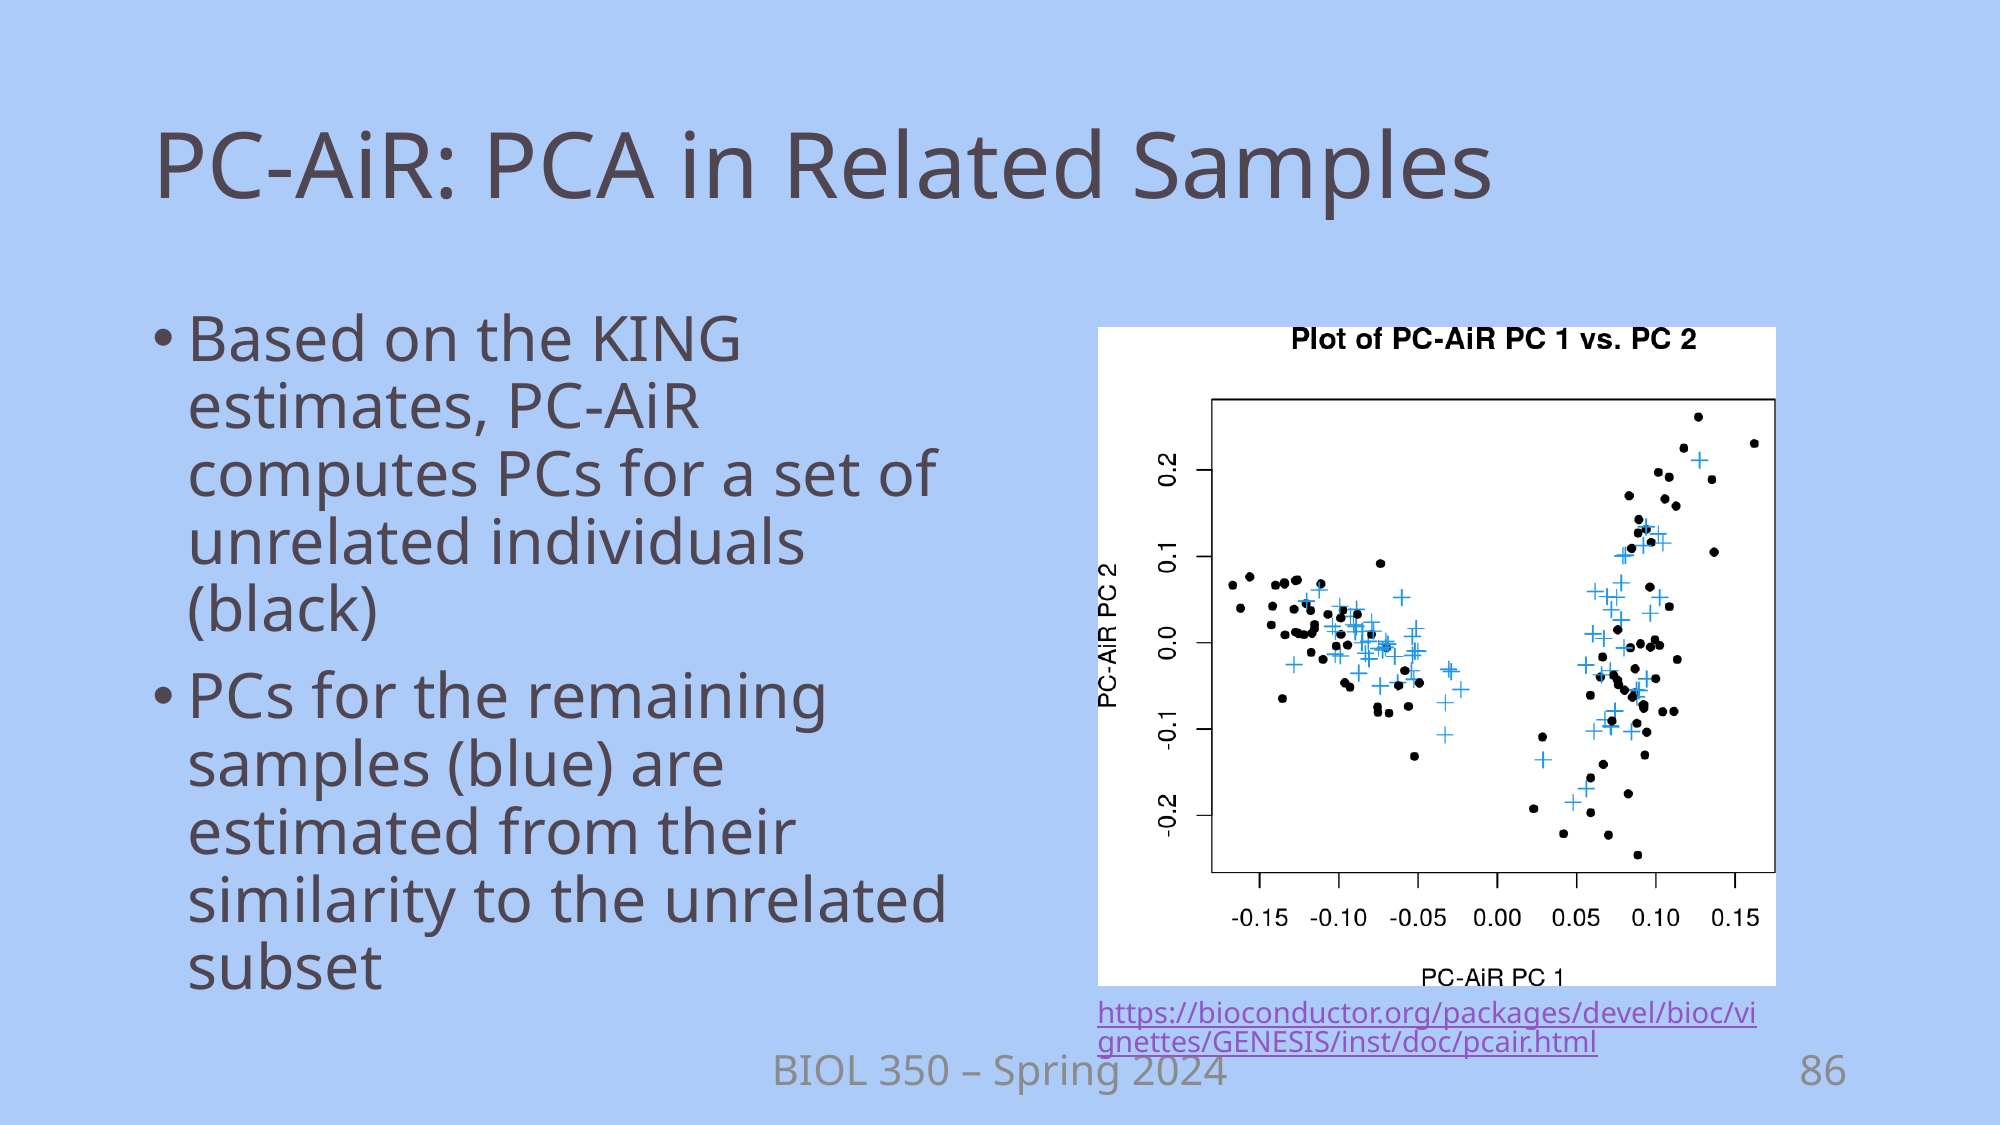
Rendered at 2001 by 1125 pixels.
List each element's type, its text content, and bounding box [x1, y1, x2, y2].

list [1098, 327, 1776, 986]
text_box https://bioconductor.org/packages/devel/bioc/vignettes/GENESIS/inst/doc/pcair.html [1082, 986, 1776, 1042]
footer BIOL 350 – Spring 2024 [662, 1042, 1338, 1103]
title PC-AiR: PCA in Related Samples [137, 59, 1863, 278]
list Based on the KING estimates, PC-AiR computes PCs for a set of unrelated individuals (black) PCs for the remaining samples (blue) are estimated from their similarity to the unrelated subset [137, 299, 988, 1014]
slide_number 86 [1412, 1042, 1863, 1103]
